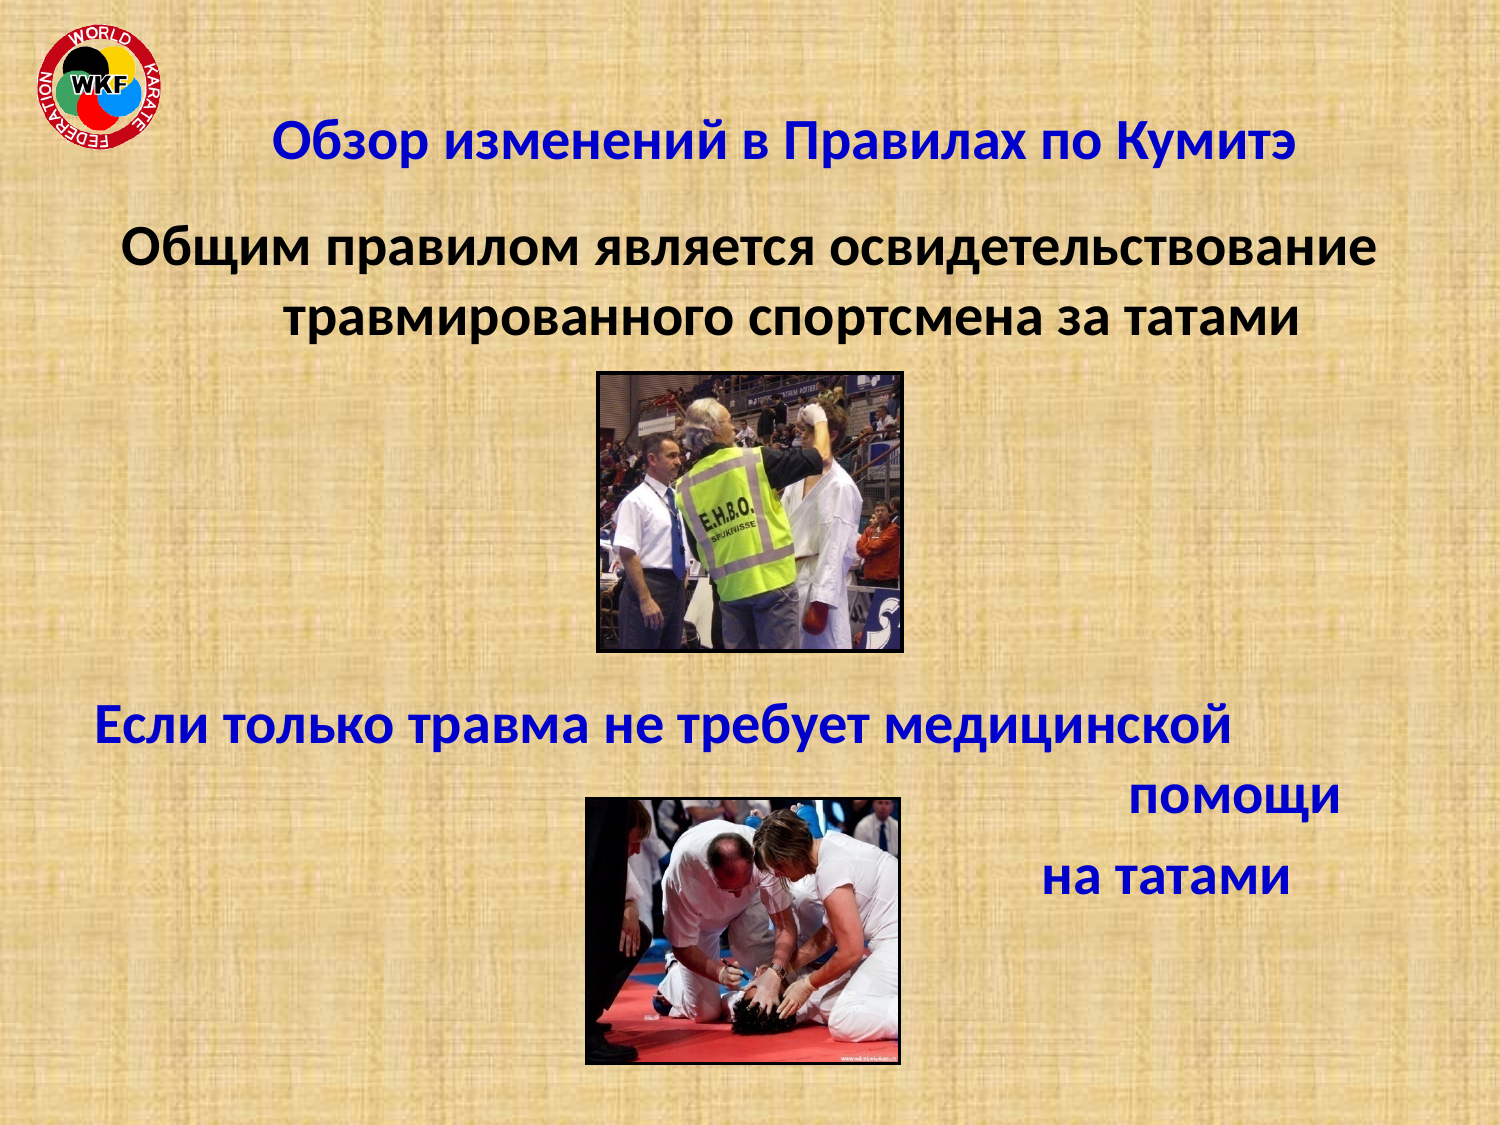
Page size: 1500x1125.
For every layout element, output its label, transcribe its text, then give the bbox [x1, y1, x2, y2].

picture [587, 799, 899, 1063]
picture [0, 0, 1500, 1125]
list Общим правилом является освидетельствование травмированного спортсмена за татами Если только травма не требует медицинской помощи на татами [75, 200, 1425, 1088]
picture [599, 374, 901, 650]
title Обзор изменений в Правилах по Кумитэ [69, 42, 1500, 230]
